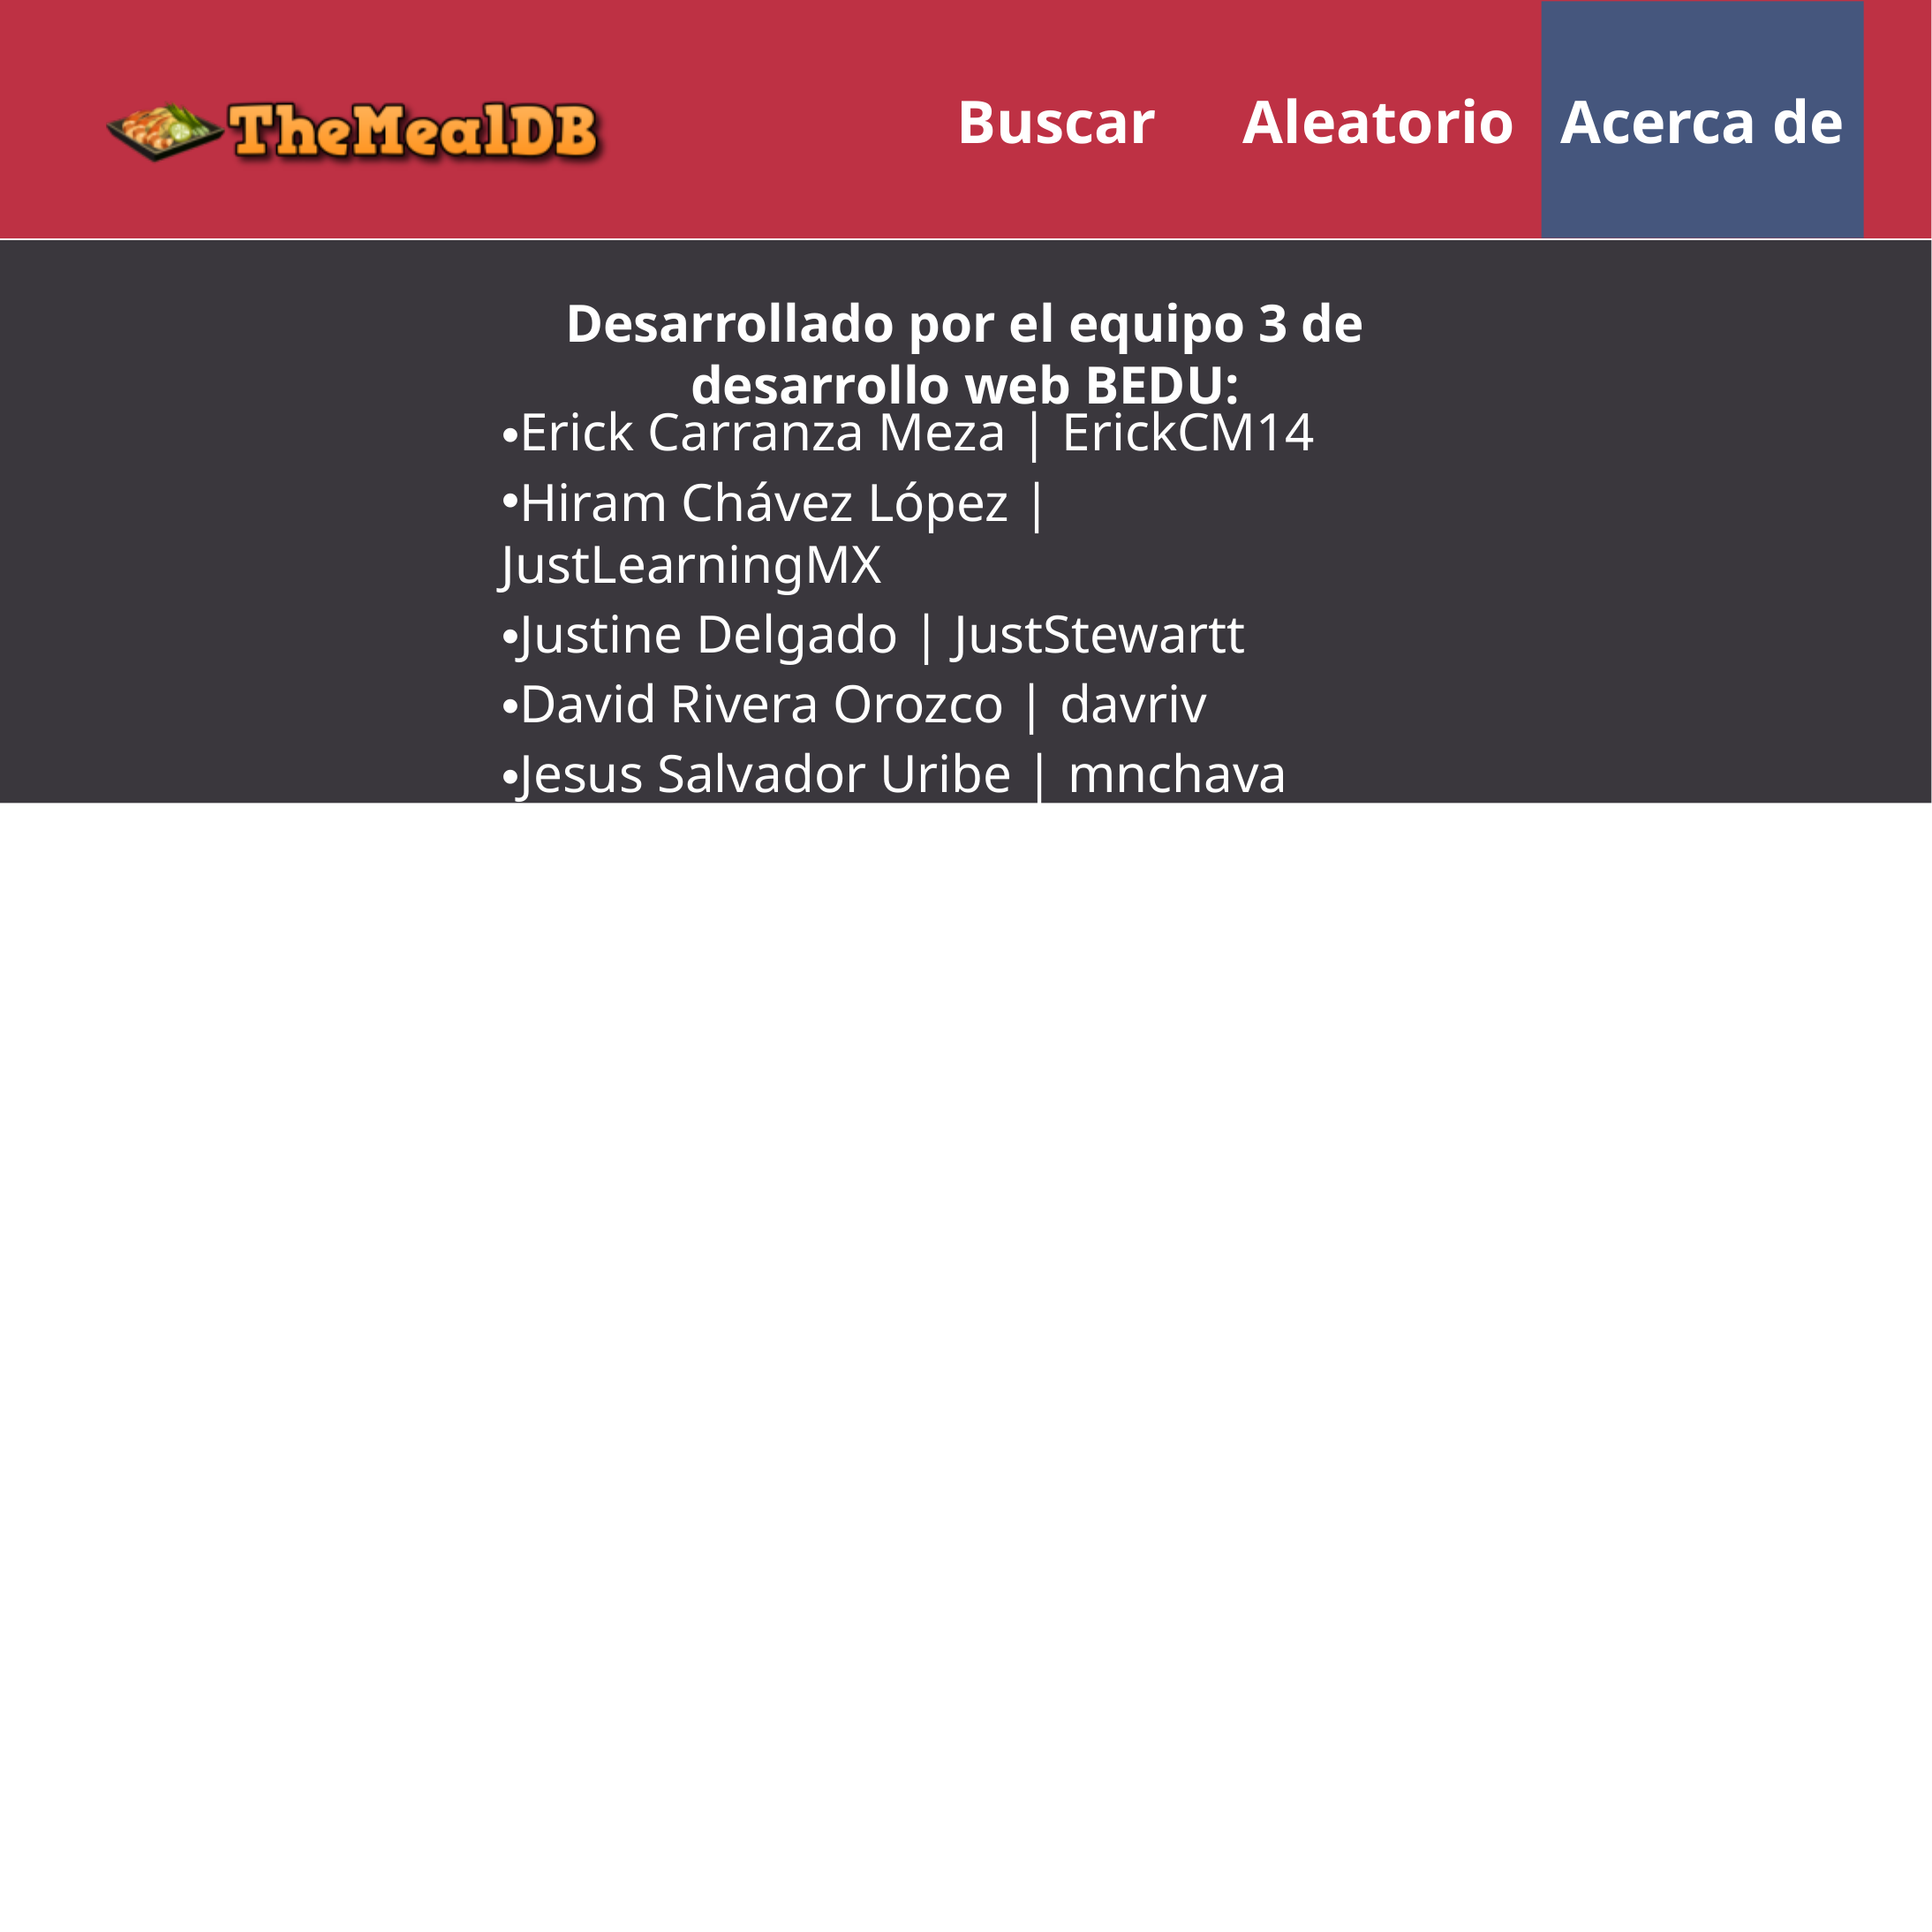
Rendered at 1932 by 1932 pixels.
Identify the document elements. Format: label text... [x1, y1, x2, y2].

text_box [1865, 0, 1932, 239]
picture [99, 98, 623, 171]
text_box Acerca de [1541, 0, 1865, 239]
text_box Erick Carranza Meza | ErickCM14 Hiram Chávez López | JustLearningMX Justine Delgado | JustStewartt David Rivera Orozco | davriv Jesus Salvador Uribe | mnchava [487, 418, 1442, 792]
text_box Aleatorio [1217, 0, 1541, 239]
text_box [0, 239, 1932, 804]
text_box Buscar [894, 0, 1217, 239]
text_box [0, 0, 894, 239]
text_box Desarrollado por el equipo 3 de desarrollo web BEDU: [550, 299, 1380, 404]
